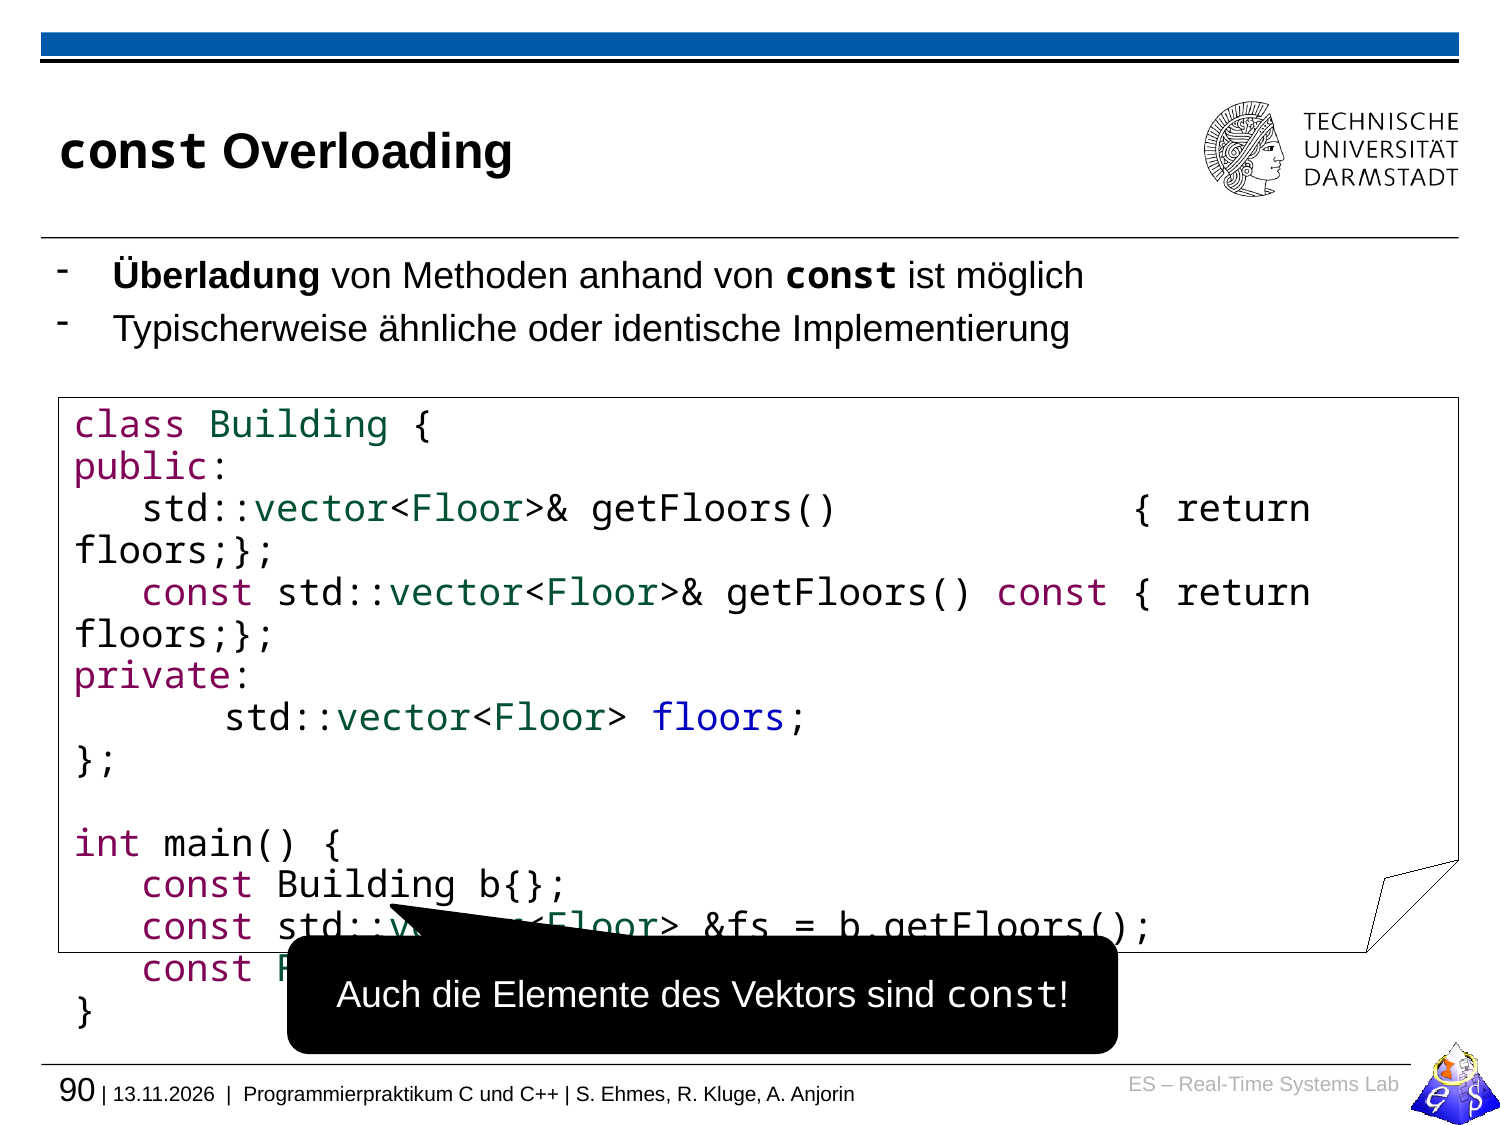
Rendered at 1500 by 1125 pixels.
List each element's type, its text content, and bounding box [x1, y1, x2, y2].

text_box Auch die Elemente des Vektors sind const! [287, 903, 1119, 1055]
picture [1187, 84, 1483, 214]
list Überladung von Methoden anhand von const ist möglich Typischerweise ähnliche oder identische Implementierung [41, 243, 1459, 398]
title const Overloading [58, 80, 1187, 218]
text_box class Building { public: std::vector<Floor>& getFloors() { return floors;}; const std::vector<Floor>& getFloors() const { return floors;}; private: std::vector<Floor> floors; }; int main() { const Building b{}; const std::vector<Floor> &fs = b.getFloors(); const Floor &f = b.getFloors().at(1); } [58, 397, 1459, 953]
picture [1411, 1041, 1500, 1125]
